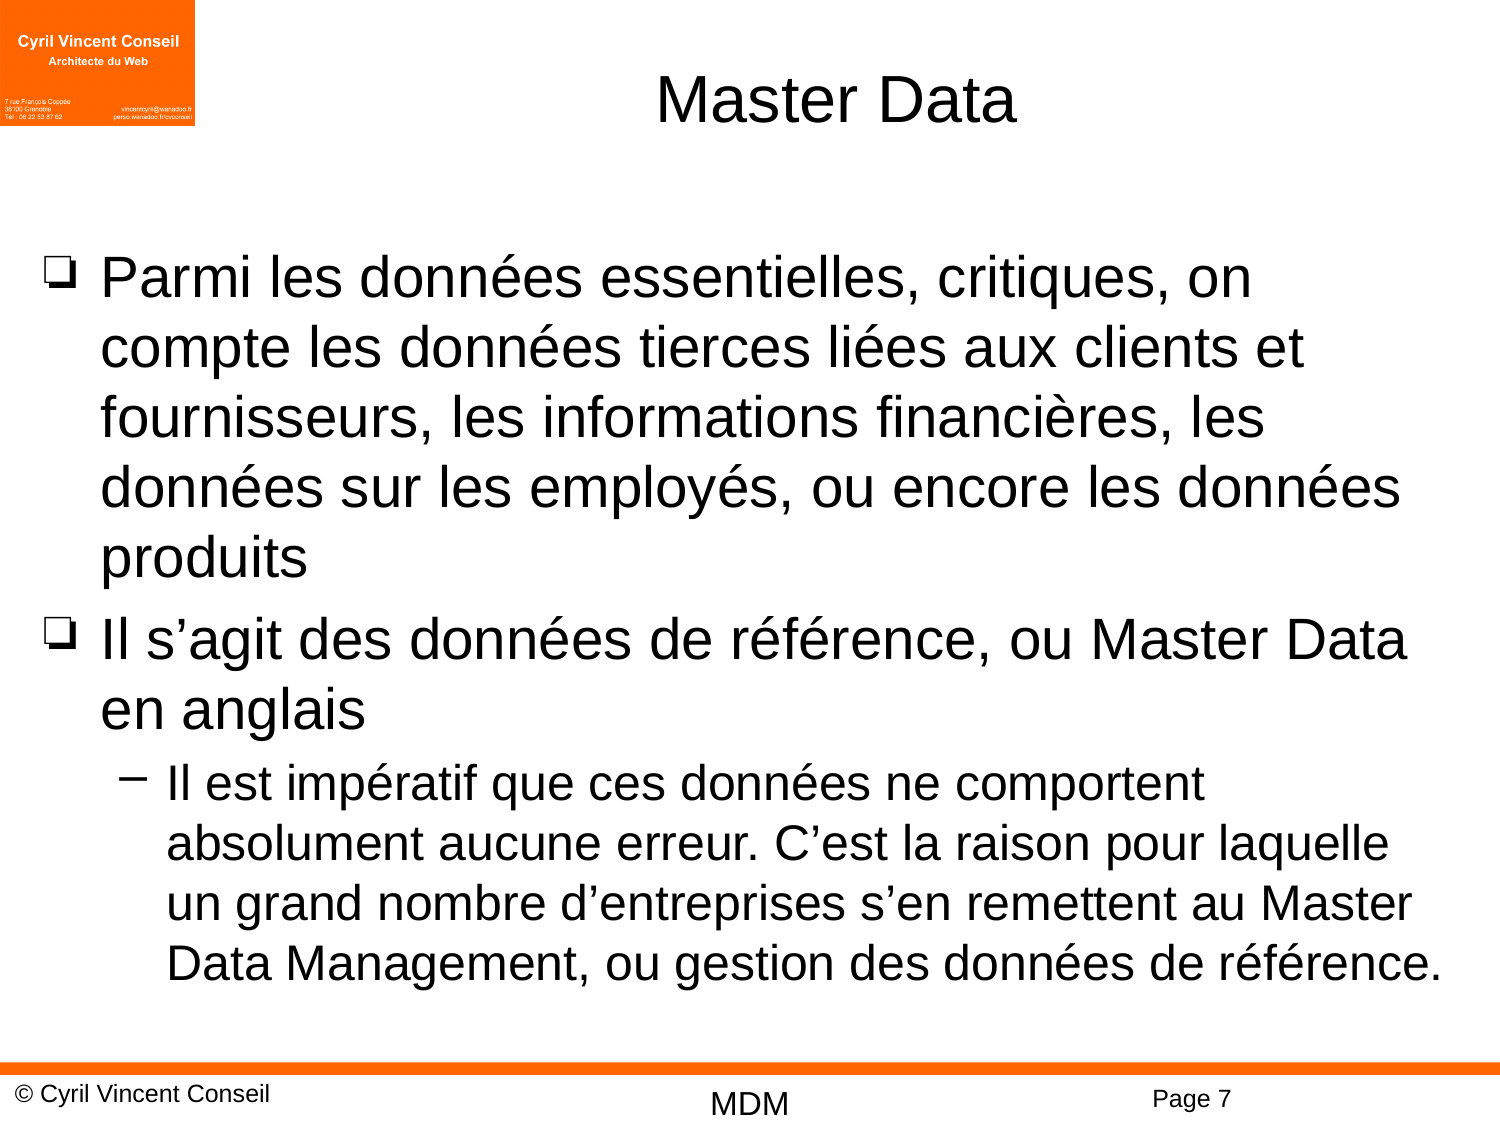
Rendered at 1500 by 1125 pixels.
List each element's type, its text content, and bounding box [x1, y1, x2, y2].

list Parmi les données essentielles, critiques, on compte les données tierces liées aux clients et fournisseurs, les informations financières, les données sur les employés, ou encore les données produits Il s’agit des données de référence, ou Master Data en anglais Il est impératif que ces données ne comportent absolument aucune erreur. C’est la raison pour laquelle un grand nombre d’entreprises s’en remettent au Master Data Management, ou gestion des données de référence. [29, 231, 1468, 1059]
picture [0, 0, 195, 126]
title Master Data [194, 2, 1480, 190]
